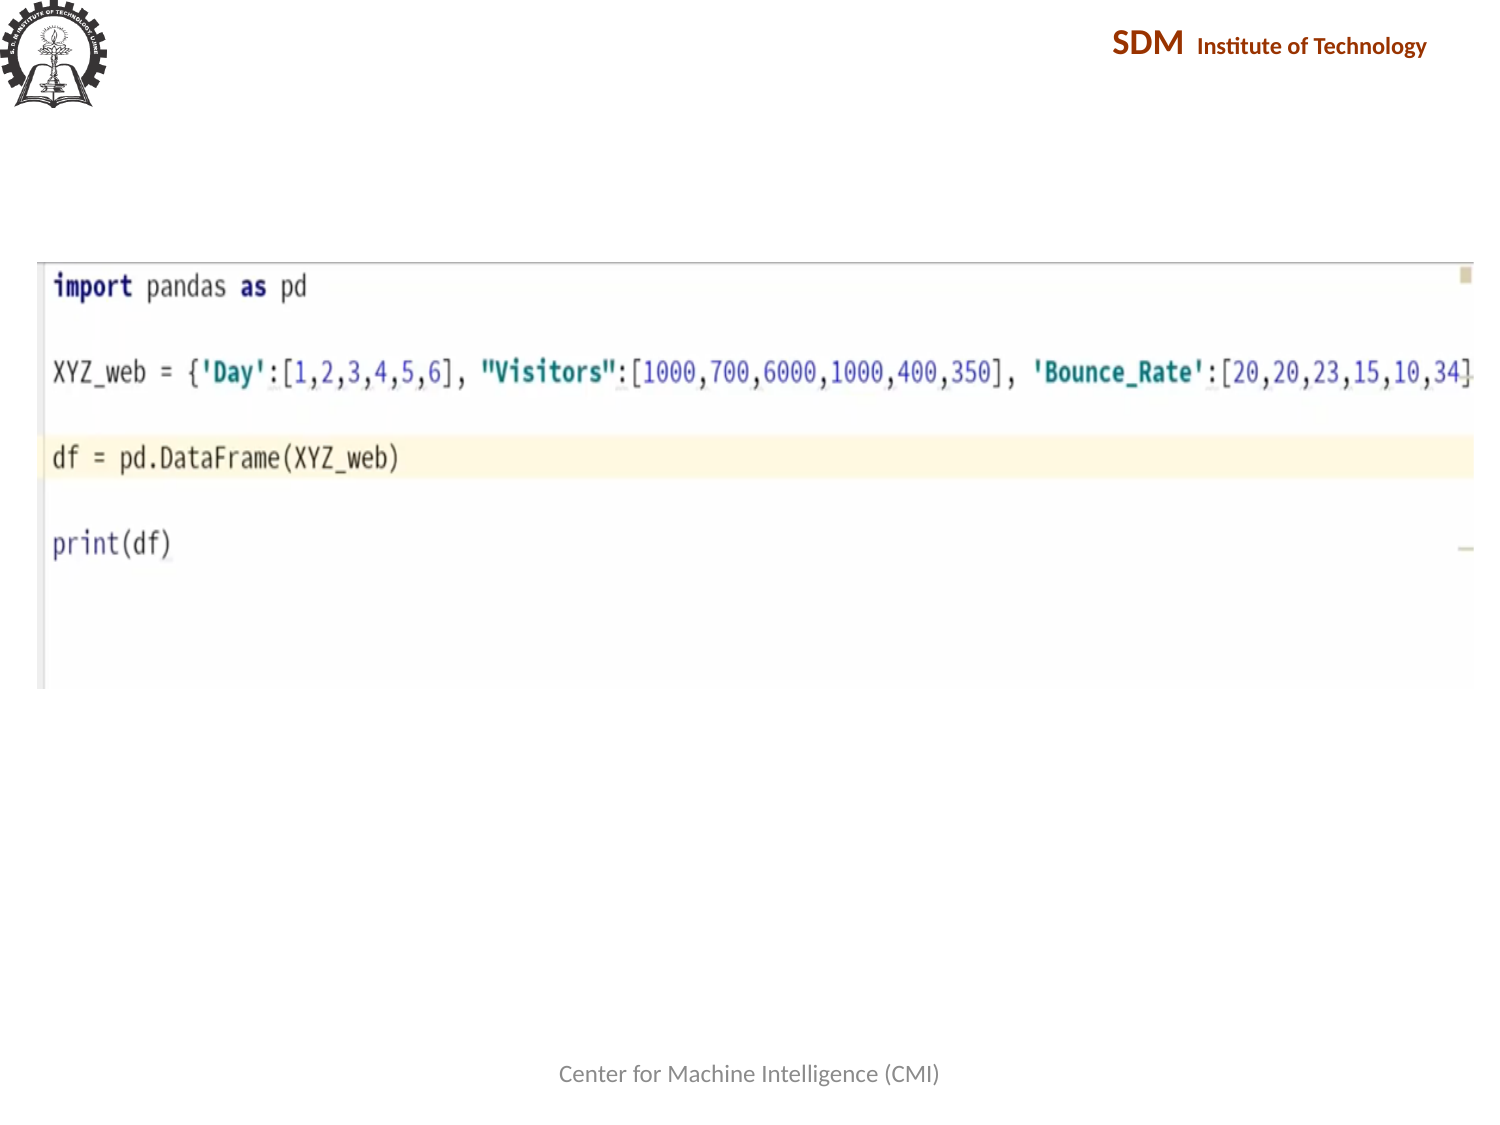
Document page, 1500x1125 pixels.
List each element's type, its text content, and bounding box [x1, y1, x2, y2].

footer Center for Machine Intelligence (CMI) [512, 1042, 988, 1103]
picture [37, 262, 1476, 689]
picture [0, 0, 107, 108]
